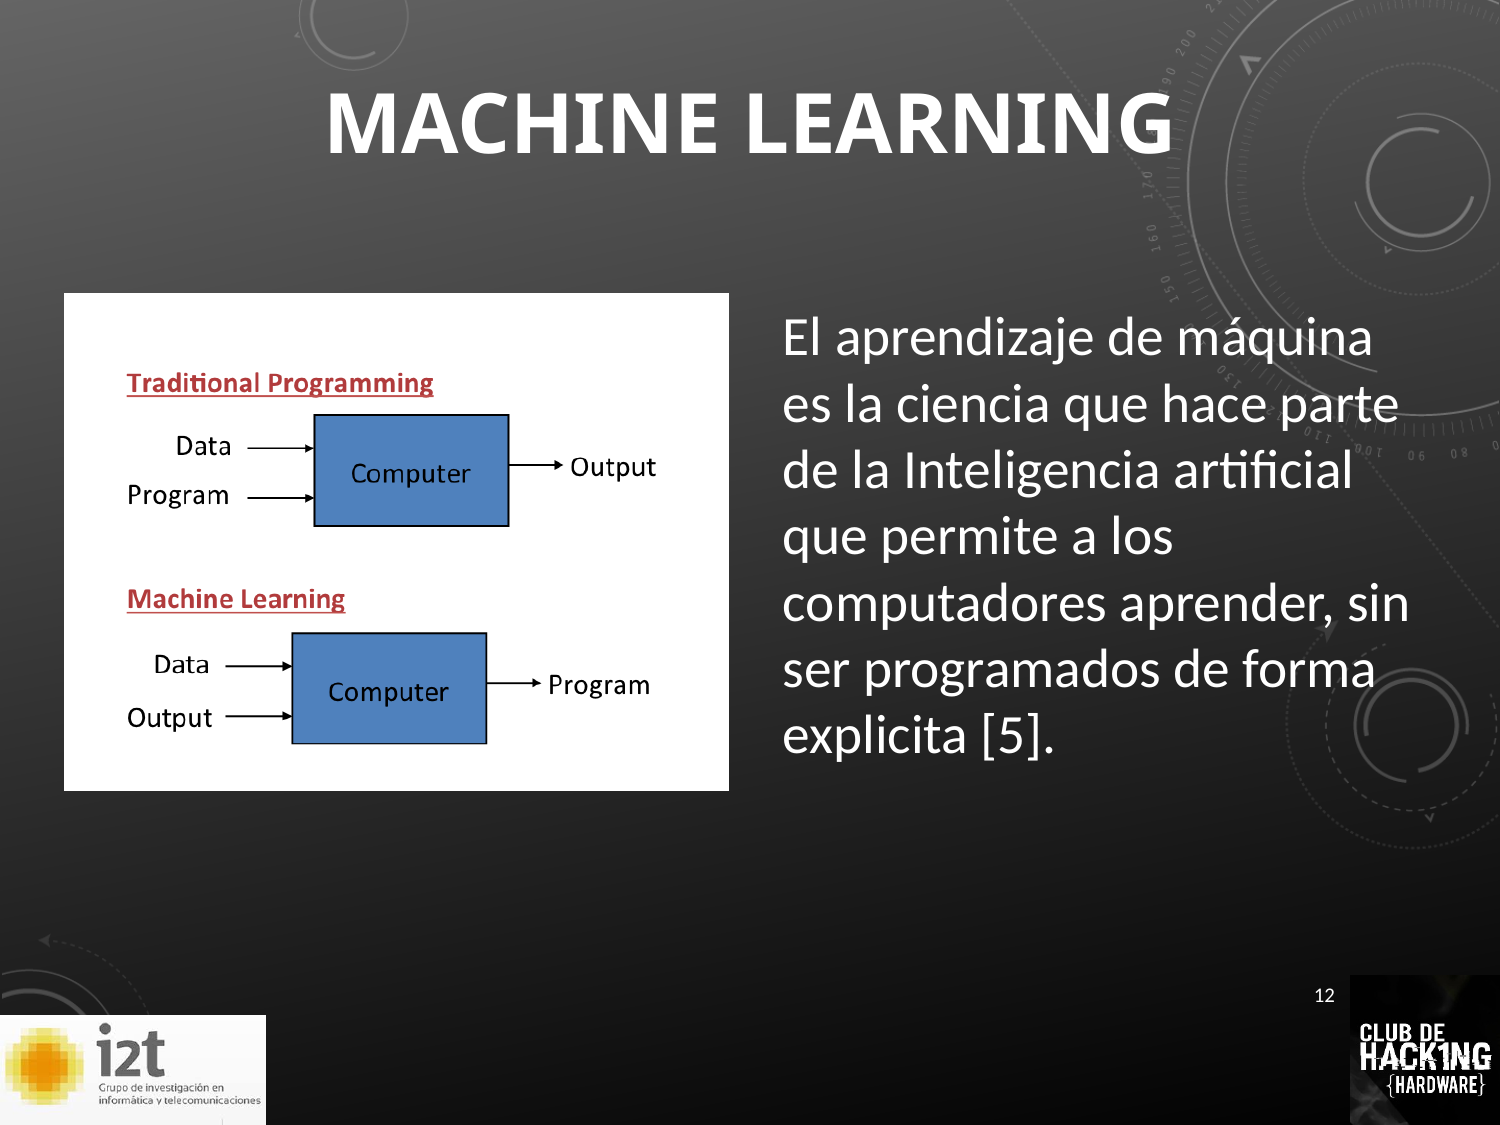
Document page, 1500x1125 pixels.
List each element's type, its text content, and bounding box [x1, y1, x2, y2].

text_box MACHINE LEARNING [0, 1, 1500, 241]
text_box El aprendizaje de máquina es la ciencia que hace parte de la Inteligencia artificial que permite a los computadores aprender, sin ser programados de forma explicita [5]. [729, 293, 1451, 775]
picture [0, 241, 1500, 1125]
slide_number 12 [1281, 963, 1350, 1025]
